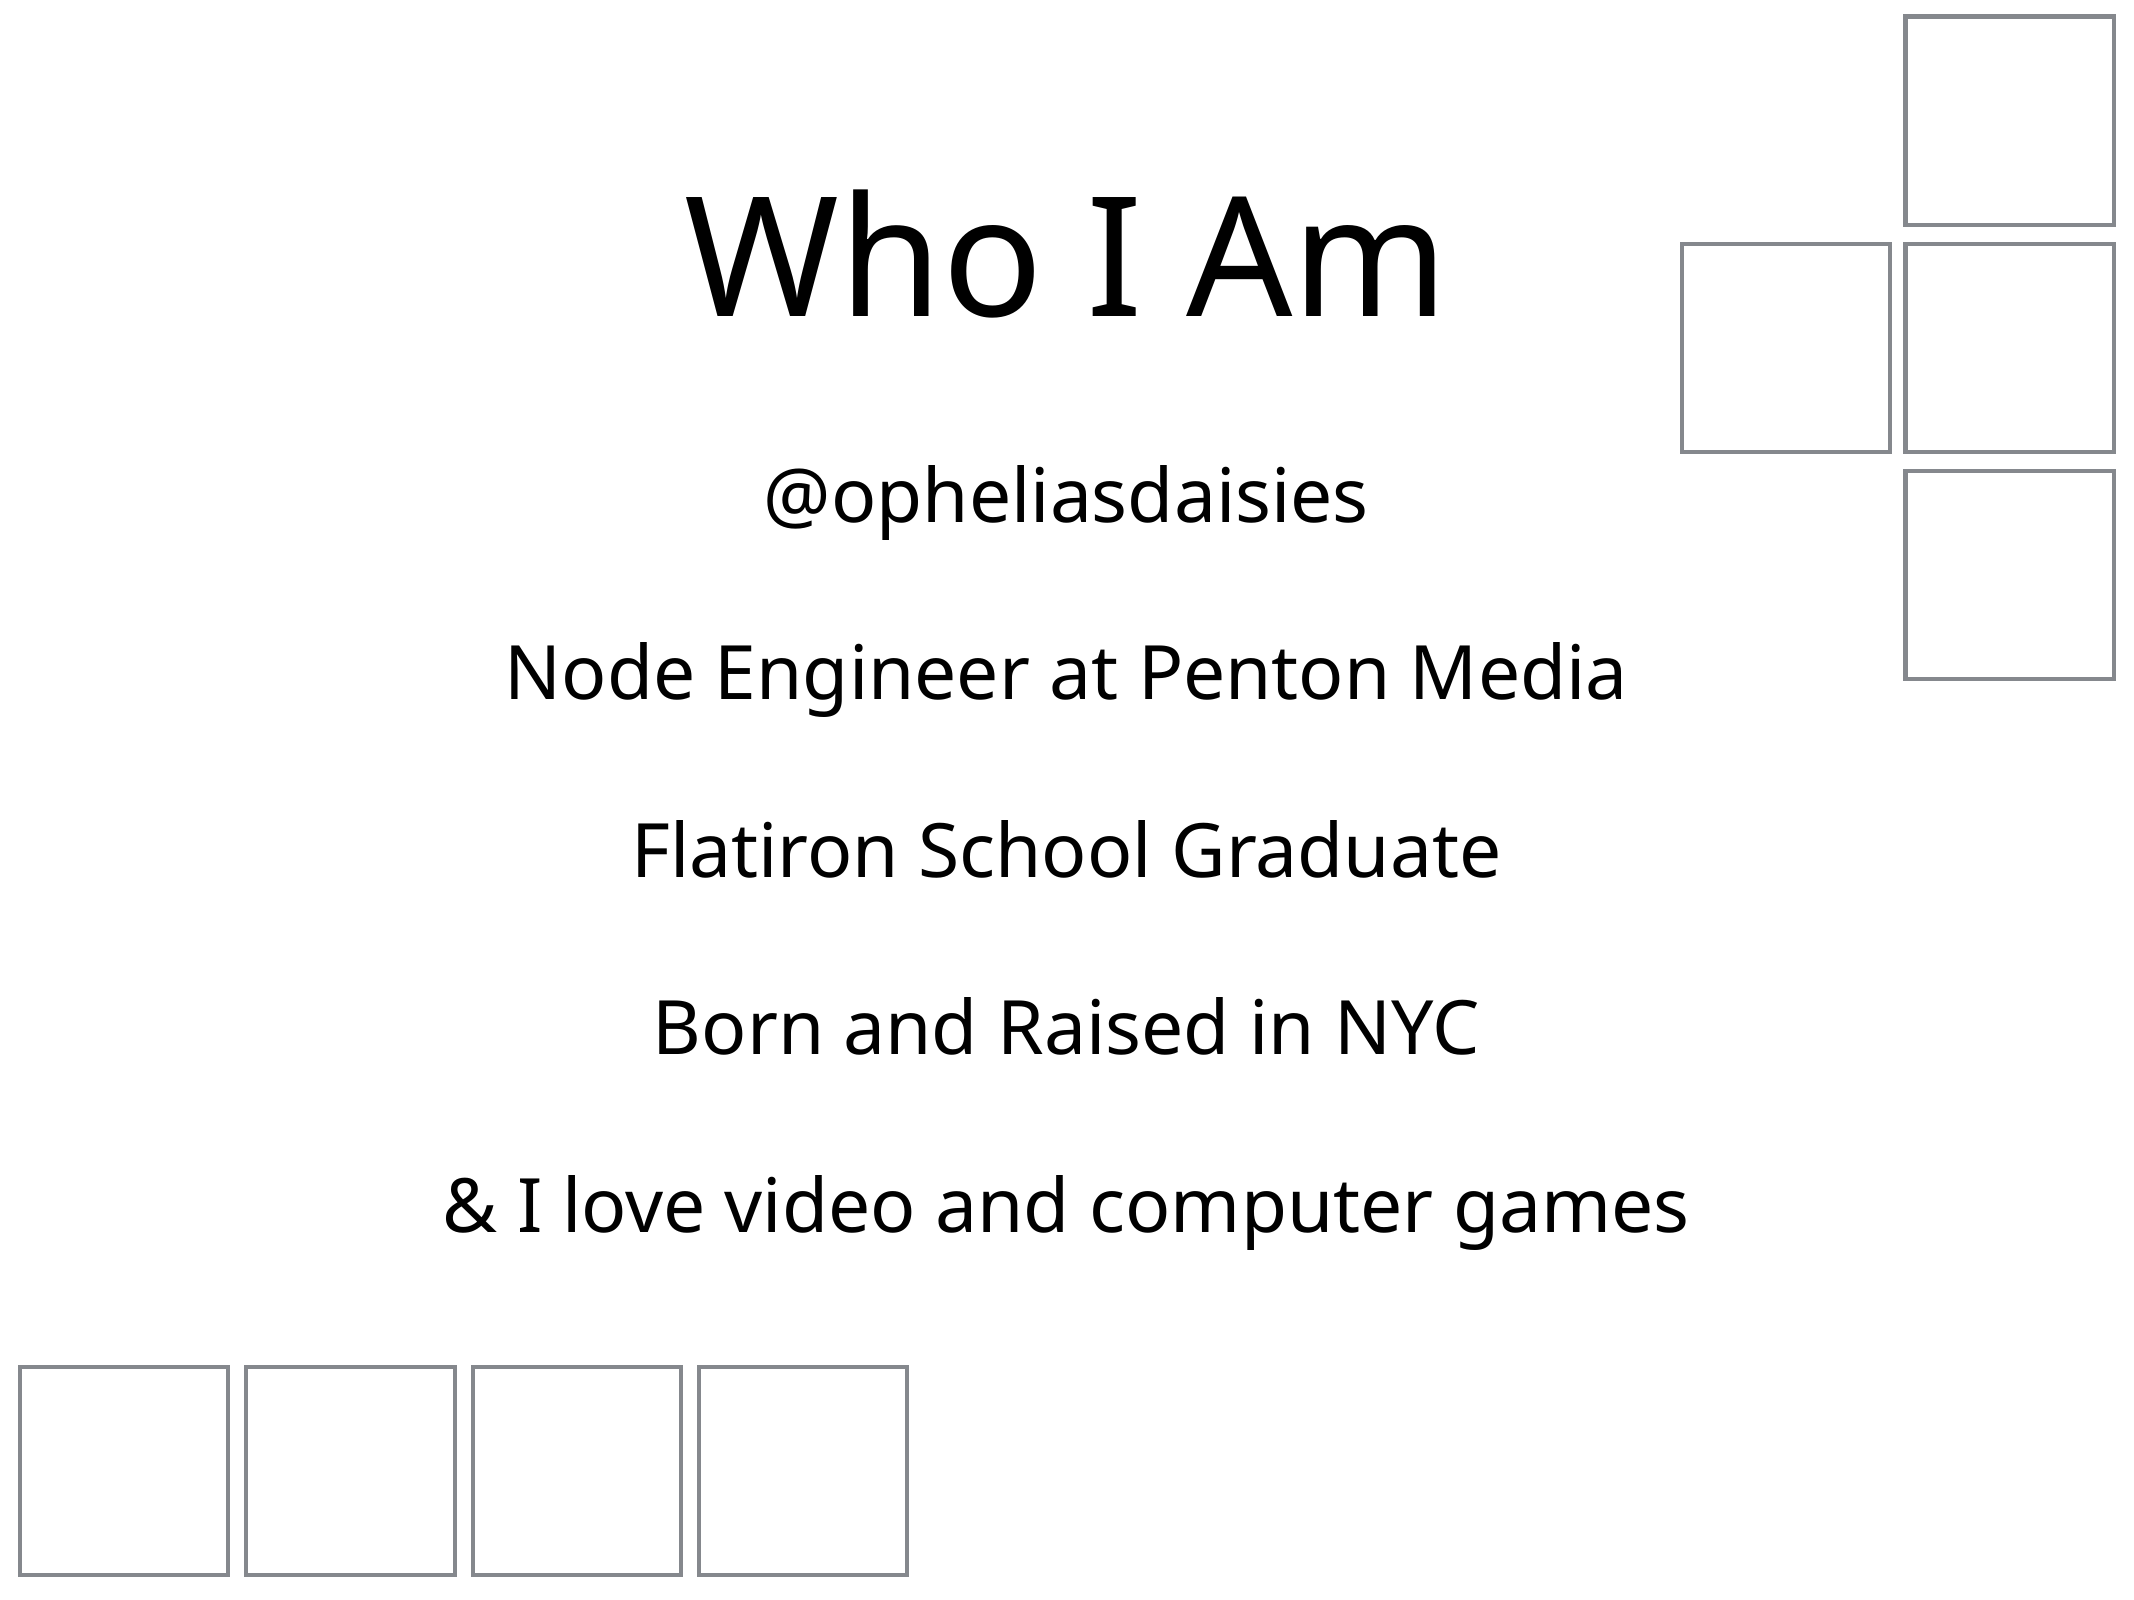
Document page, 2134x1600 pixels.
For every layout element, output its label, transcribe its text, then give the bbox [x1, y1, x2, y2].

text_box [246, 1367, 455, 1576]
text_box [1905, 243, 2114, 452]
list @opheliasdaisies Node Engineer at Penton Media Flatiron School Graduate Born and Raised in NYC & I love video and computer games [174, 428, 1959, 1364]
text_box [1905, 470, 2114, 680]
text_box [1681, 243, 1891, 452]
text_box [19, 1367, 229, 1576]
text_box [1905, 16, 2114, 225]
text_box [472, 1367, 681, 1576]
title Who I Am [155, 72, 1978, 428]
text_box [699, 1367, 908, 1576]
